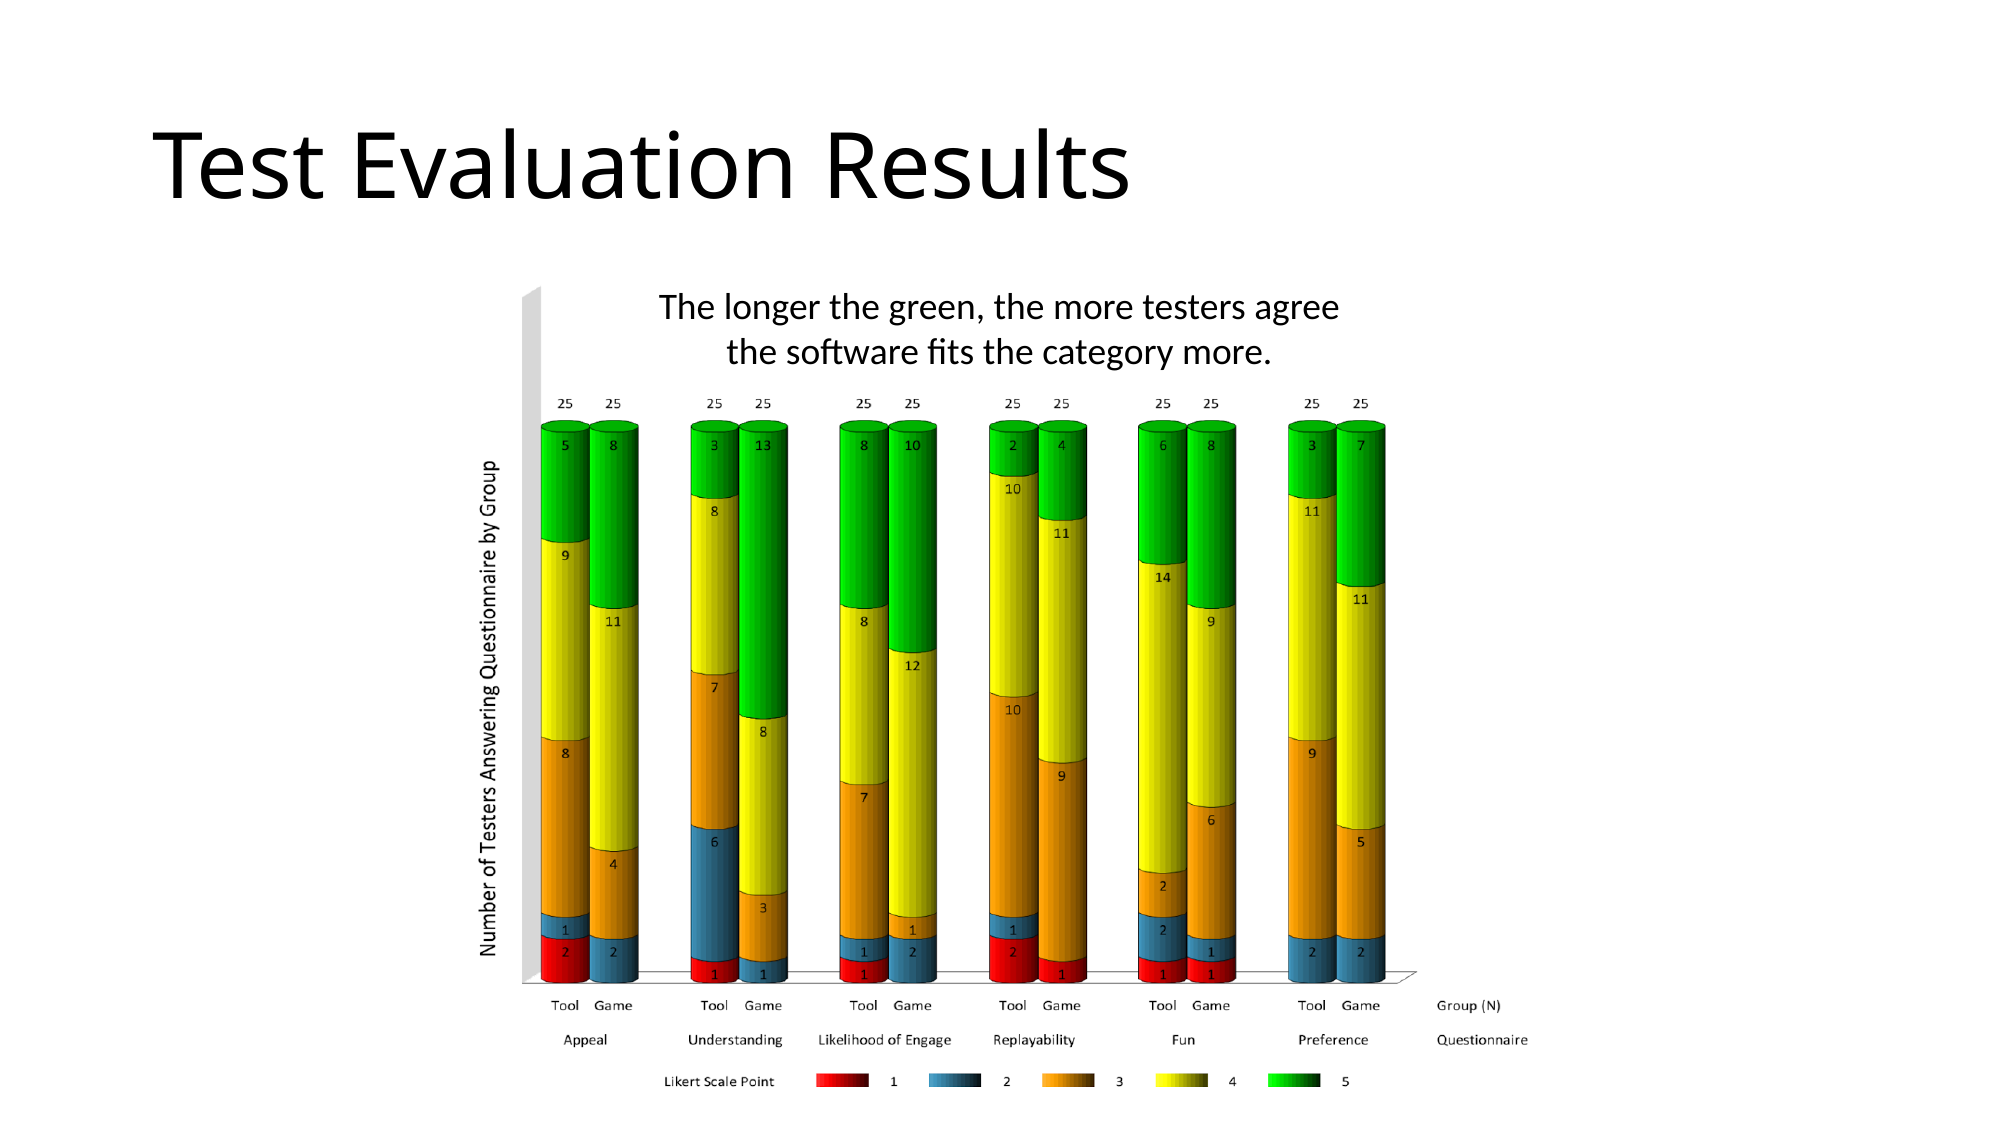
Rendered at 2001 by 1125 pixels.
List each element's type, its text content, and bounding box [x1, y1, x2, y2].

title Test Evaluation Results [137, 59, 1863, 278]
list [336, 277, 1664, 1102]
